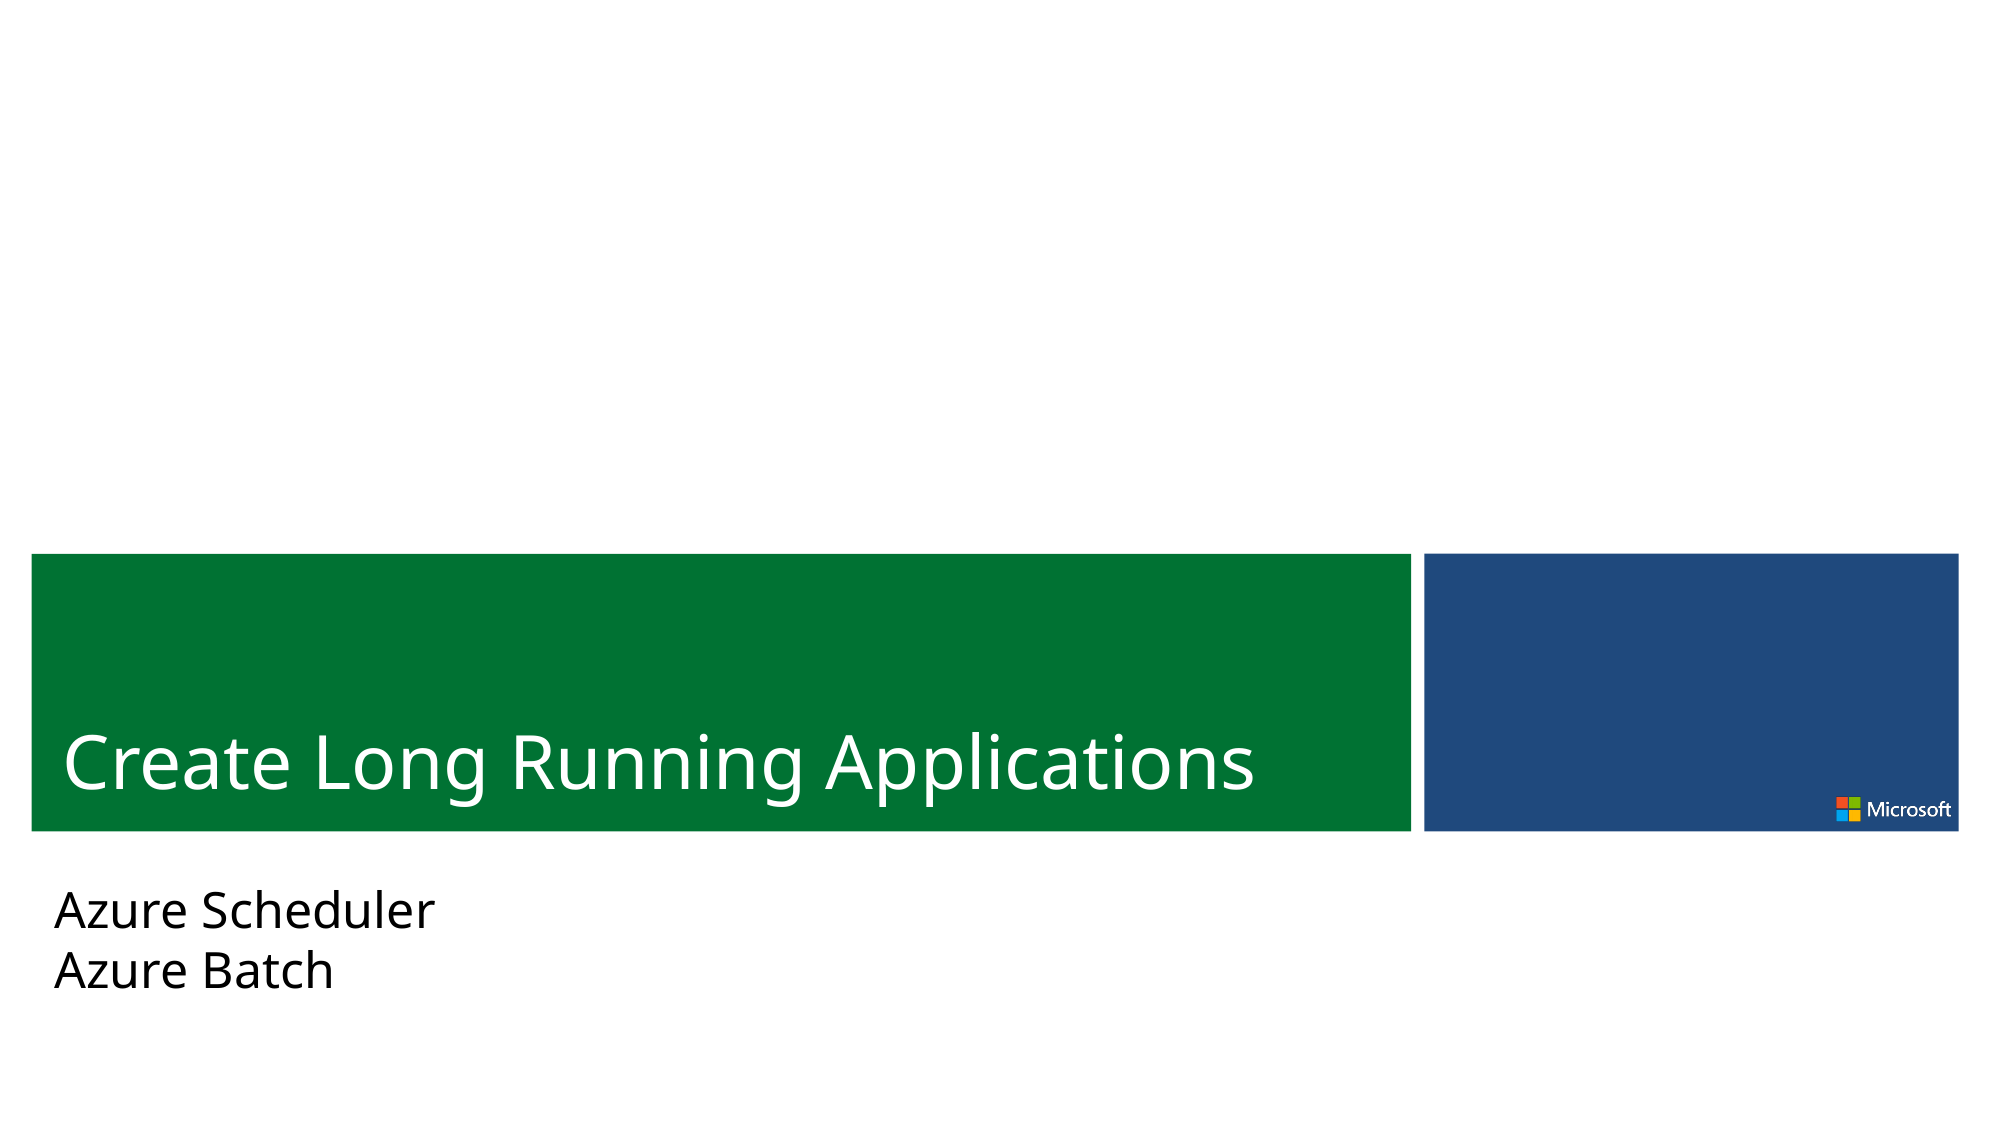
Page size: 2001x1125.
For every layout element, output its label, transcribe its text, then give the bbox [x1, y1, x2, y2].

picture [1834, 790, 1956, 827]
subtitle Azure Scheduler Azure Batch [31, 841, 1412, 1082]
list Create Long Running Applications [47, 568, 1396, 813]
